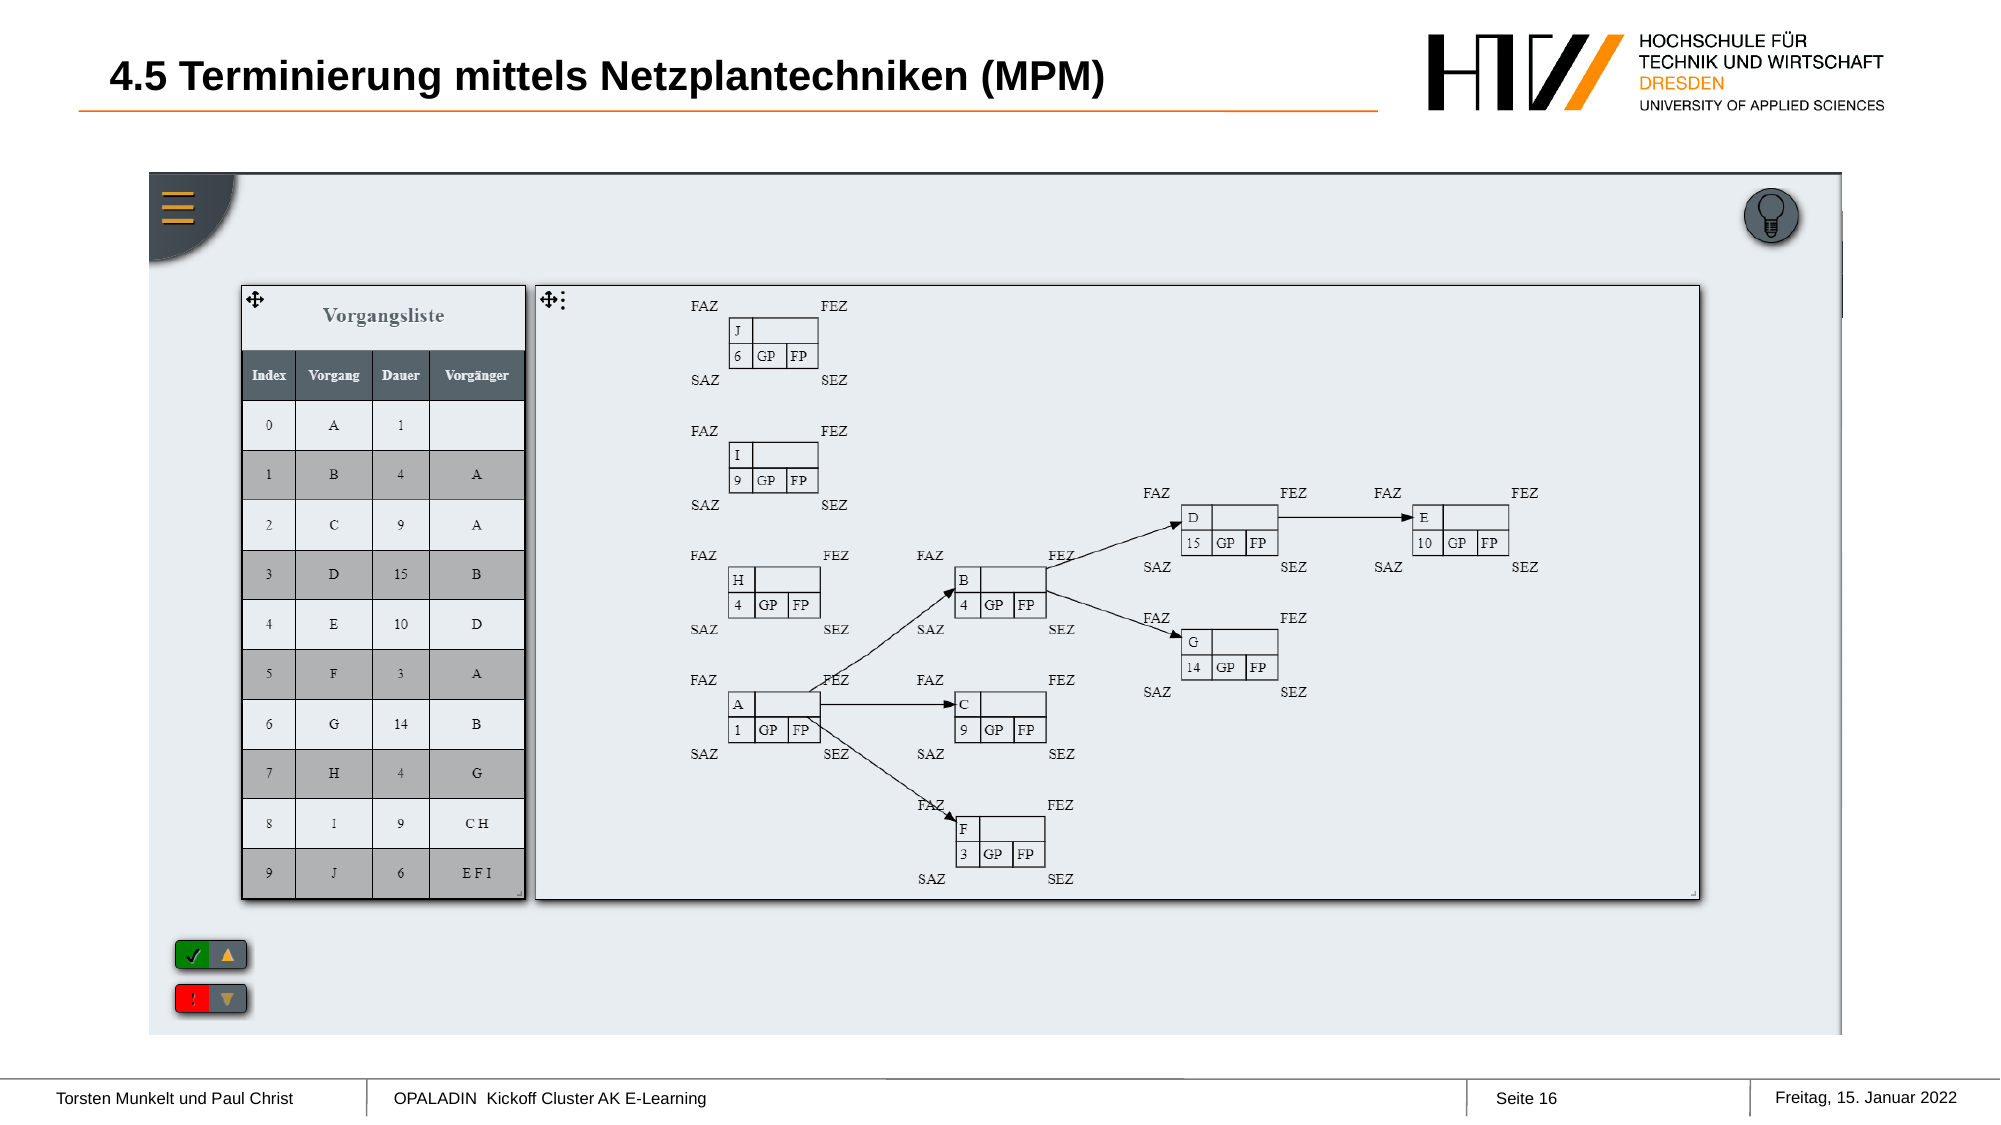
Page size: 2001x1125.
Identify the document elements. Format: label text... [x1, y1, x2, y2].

title 4.5 Terminierung mittels Netzplantechniken (MPM) [94, 29, 1386, 117]
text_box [149, 172, 1843, 1036]
picture [1425, 31, 1887, 111]
